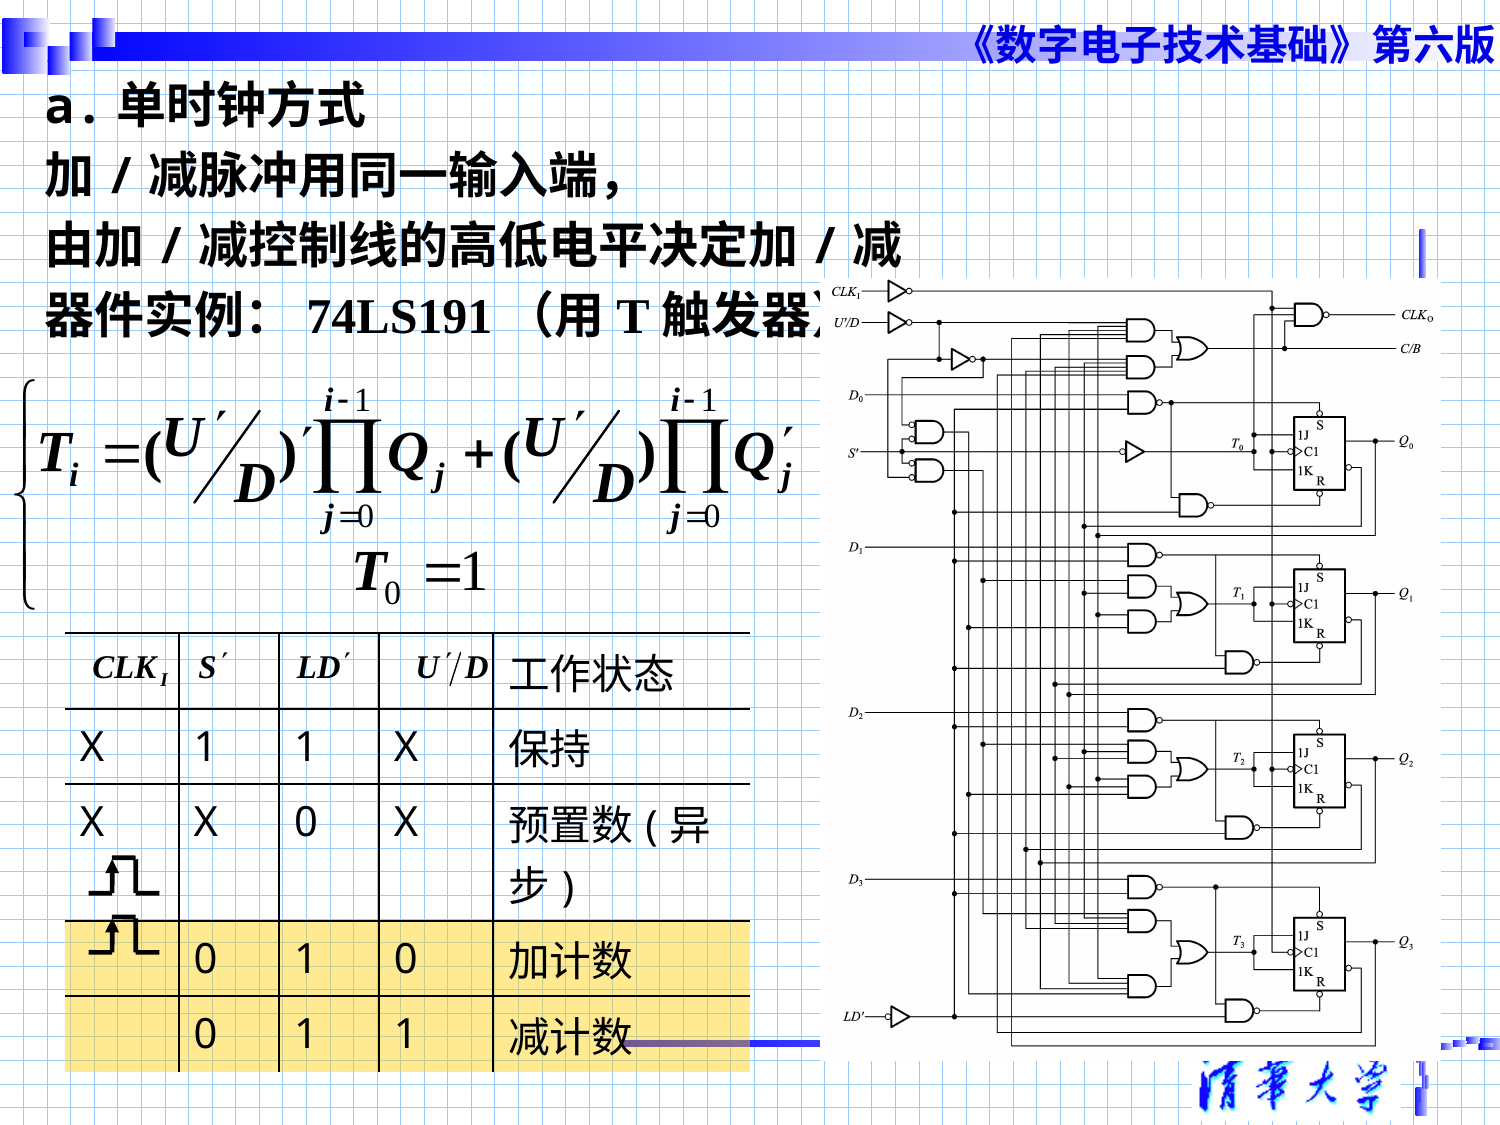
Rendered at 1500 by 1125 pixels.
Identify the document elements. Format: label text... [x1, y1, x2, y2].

table_cell X [180, 785, 278, 920]
table_cell 保持 [494, 710, 750, 783]
table_cell X [380, 710, 492, 783]
table_cell 0 [180, 922, 278, 995]
table_header [280, 634, 378, 643]
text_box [1, 368, 812, 622]
text_box J=0 [858, 32, 862, 61]
table_header 工作状态 [494, 634, 750, 708]
table_header [65, 634, 178, 708]
table_cell 1 [280, 710, 378, 783]
table_cell X [774, 32, 778, 61]
table_header [380, 634, 492, 643]
table_header [380, 701, 492, 708]
table_cell 1 [380, 997, 492, 1072]
list a.单时钟方式 加/减脉冲用同一输入端， 由加/减控制线的高低电平决定加/减 器件实例：74LS191（用T触发器） [29, 627, 815, 1007]
table_header [280, 702, 378, 708]
table_cell 0 [380, 922, 492, 995]
table_cell 1 [280, 922, 378, 995]
table_cell 0 [280, 785, 378, 920]
table_cell X [65, 785, 178, 920]
table_cell [65, 922, 178, 995]
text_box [88, 644, 495, 693]
table_cell 1 [941, 32, 946, 61]
list a.单时钟方式 加/减脉冲用同一输入端， 由加/减控制线的高低电平决定加/减 器件实例：74LS191（用T触发器） [29, 66, 1306, 370]
table_cell 0 [180, 997, 278, 1072]
table_header [180, 702, 278, 708]
table_cell 1 [180, 710, 278, 783]
table_cell [65, 997, 178, 1072]
table_cell 减计数 [494, 997, 750, 1072]
table_cell X [65, 710, 178, 783]
table_cell 预置数(异步) [494, 785, 750, 920]
picture [820, 278, 1442, 1121]
table_cell 加计数 [494, 922, 750, 995]
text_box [88, 857, 160, 953]
table_header [180, 634, 278, 643]
table_cell 1 [280, 997, 378, 1072]
table_cell X [380, 785, 492, 920]
